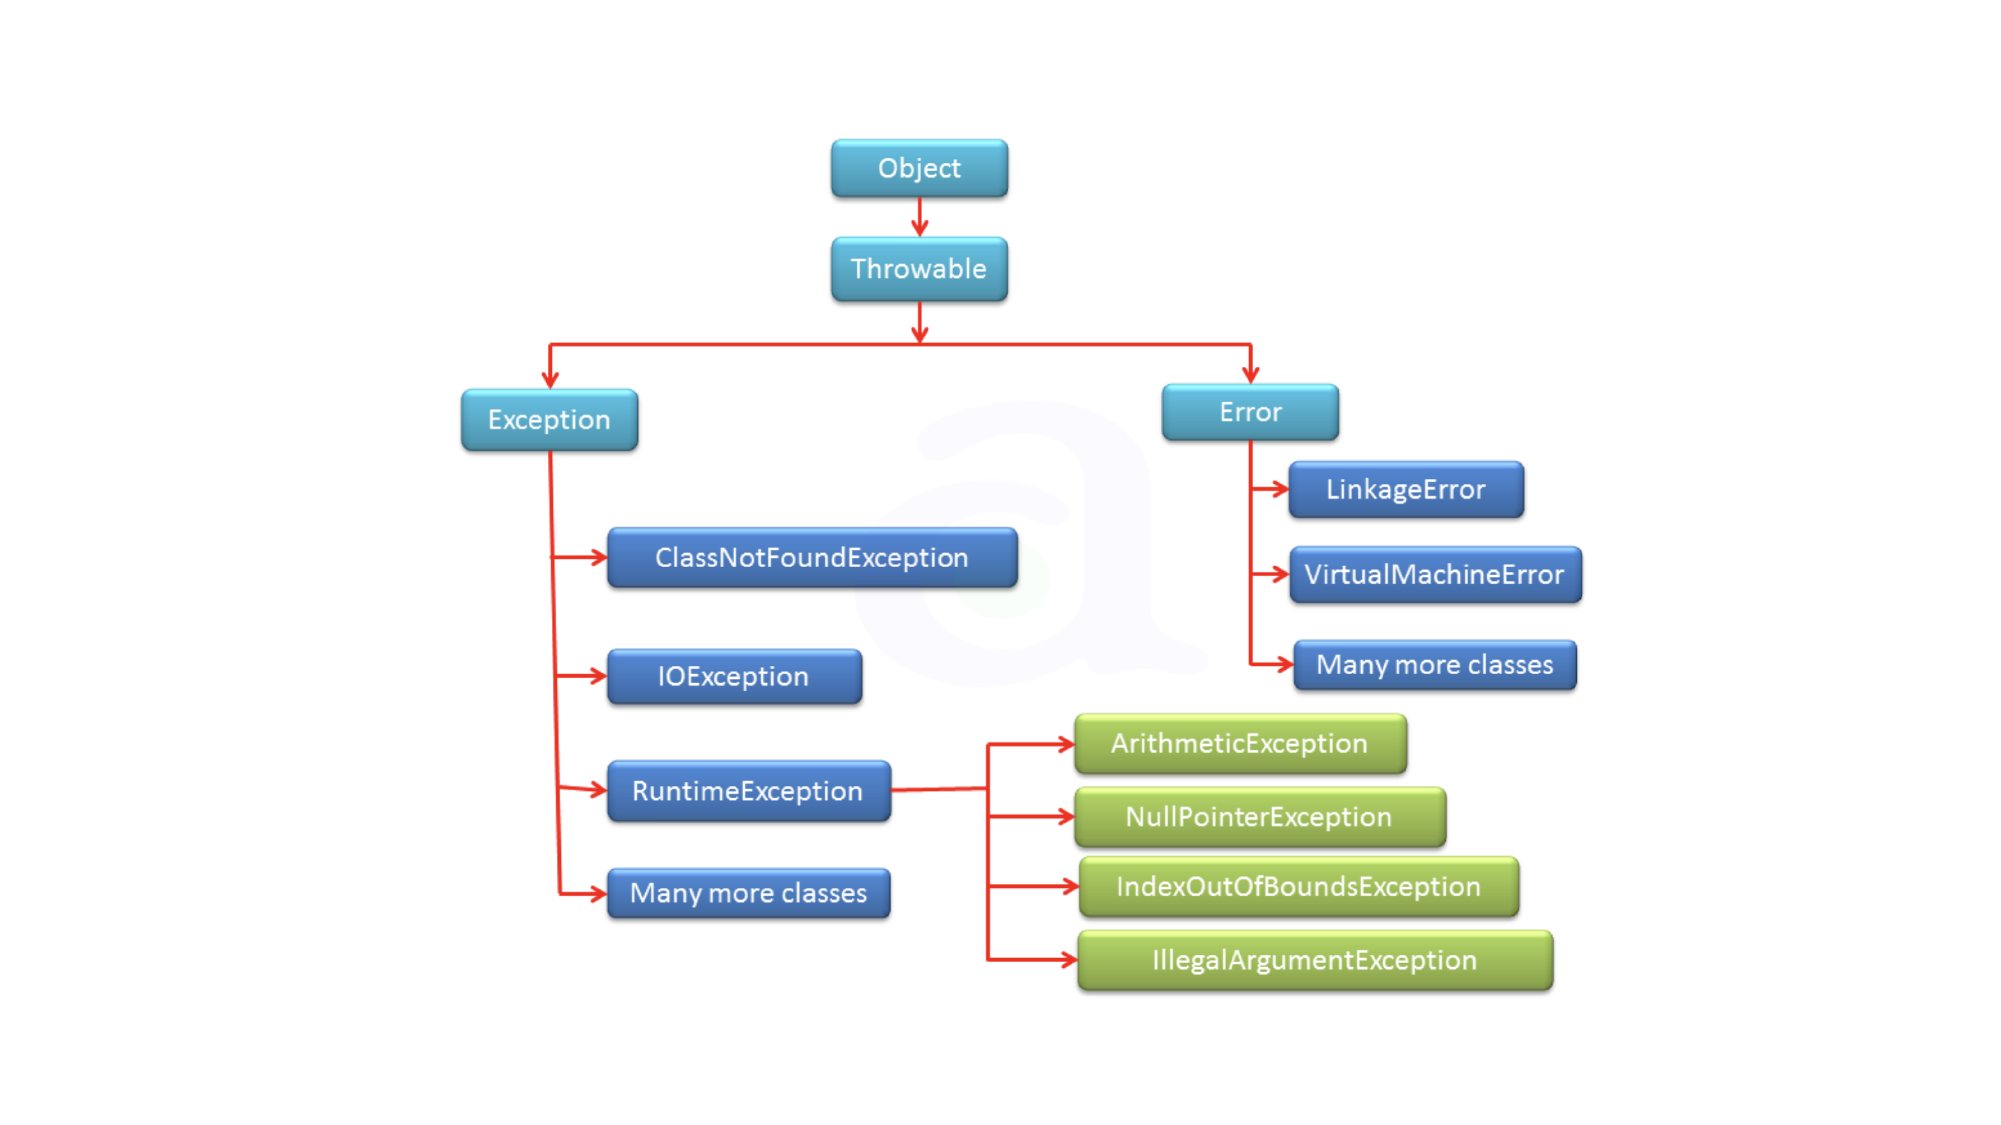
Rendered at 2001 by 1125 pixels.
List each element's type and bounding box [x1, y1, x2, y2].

picture [394, 105, 1606, 1020]
